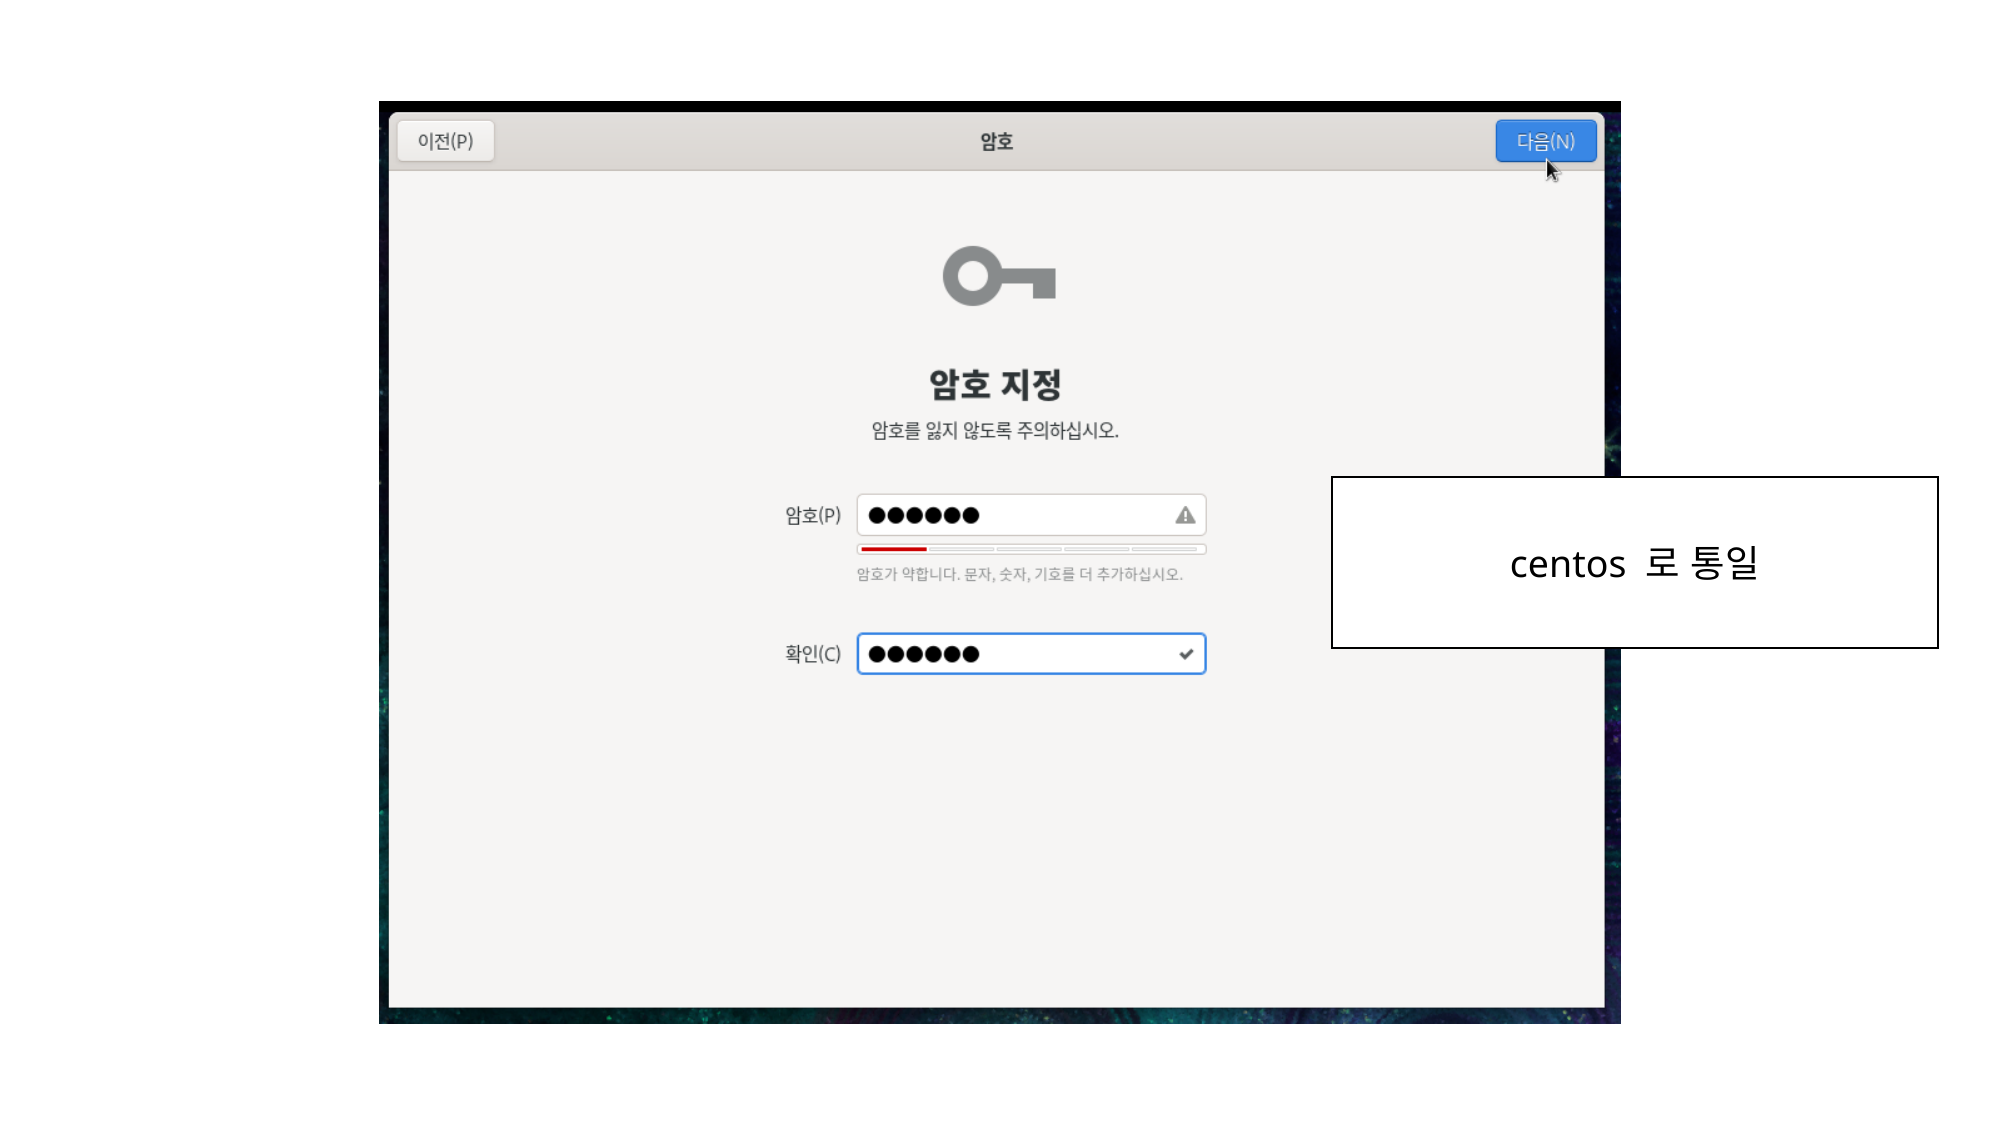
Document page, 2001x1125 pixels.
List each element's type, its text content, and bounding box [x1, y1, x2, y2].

text_box centos 로 통일 [1621, 476, 1939, 649]
picture [379, 101, 1621, 1024]
